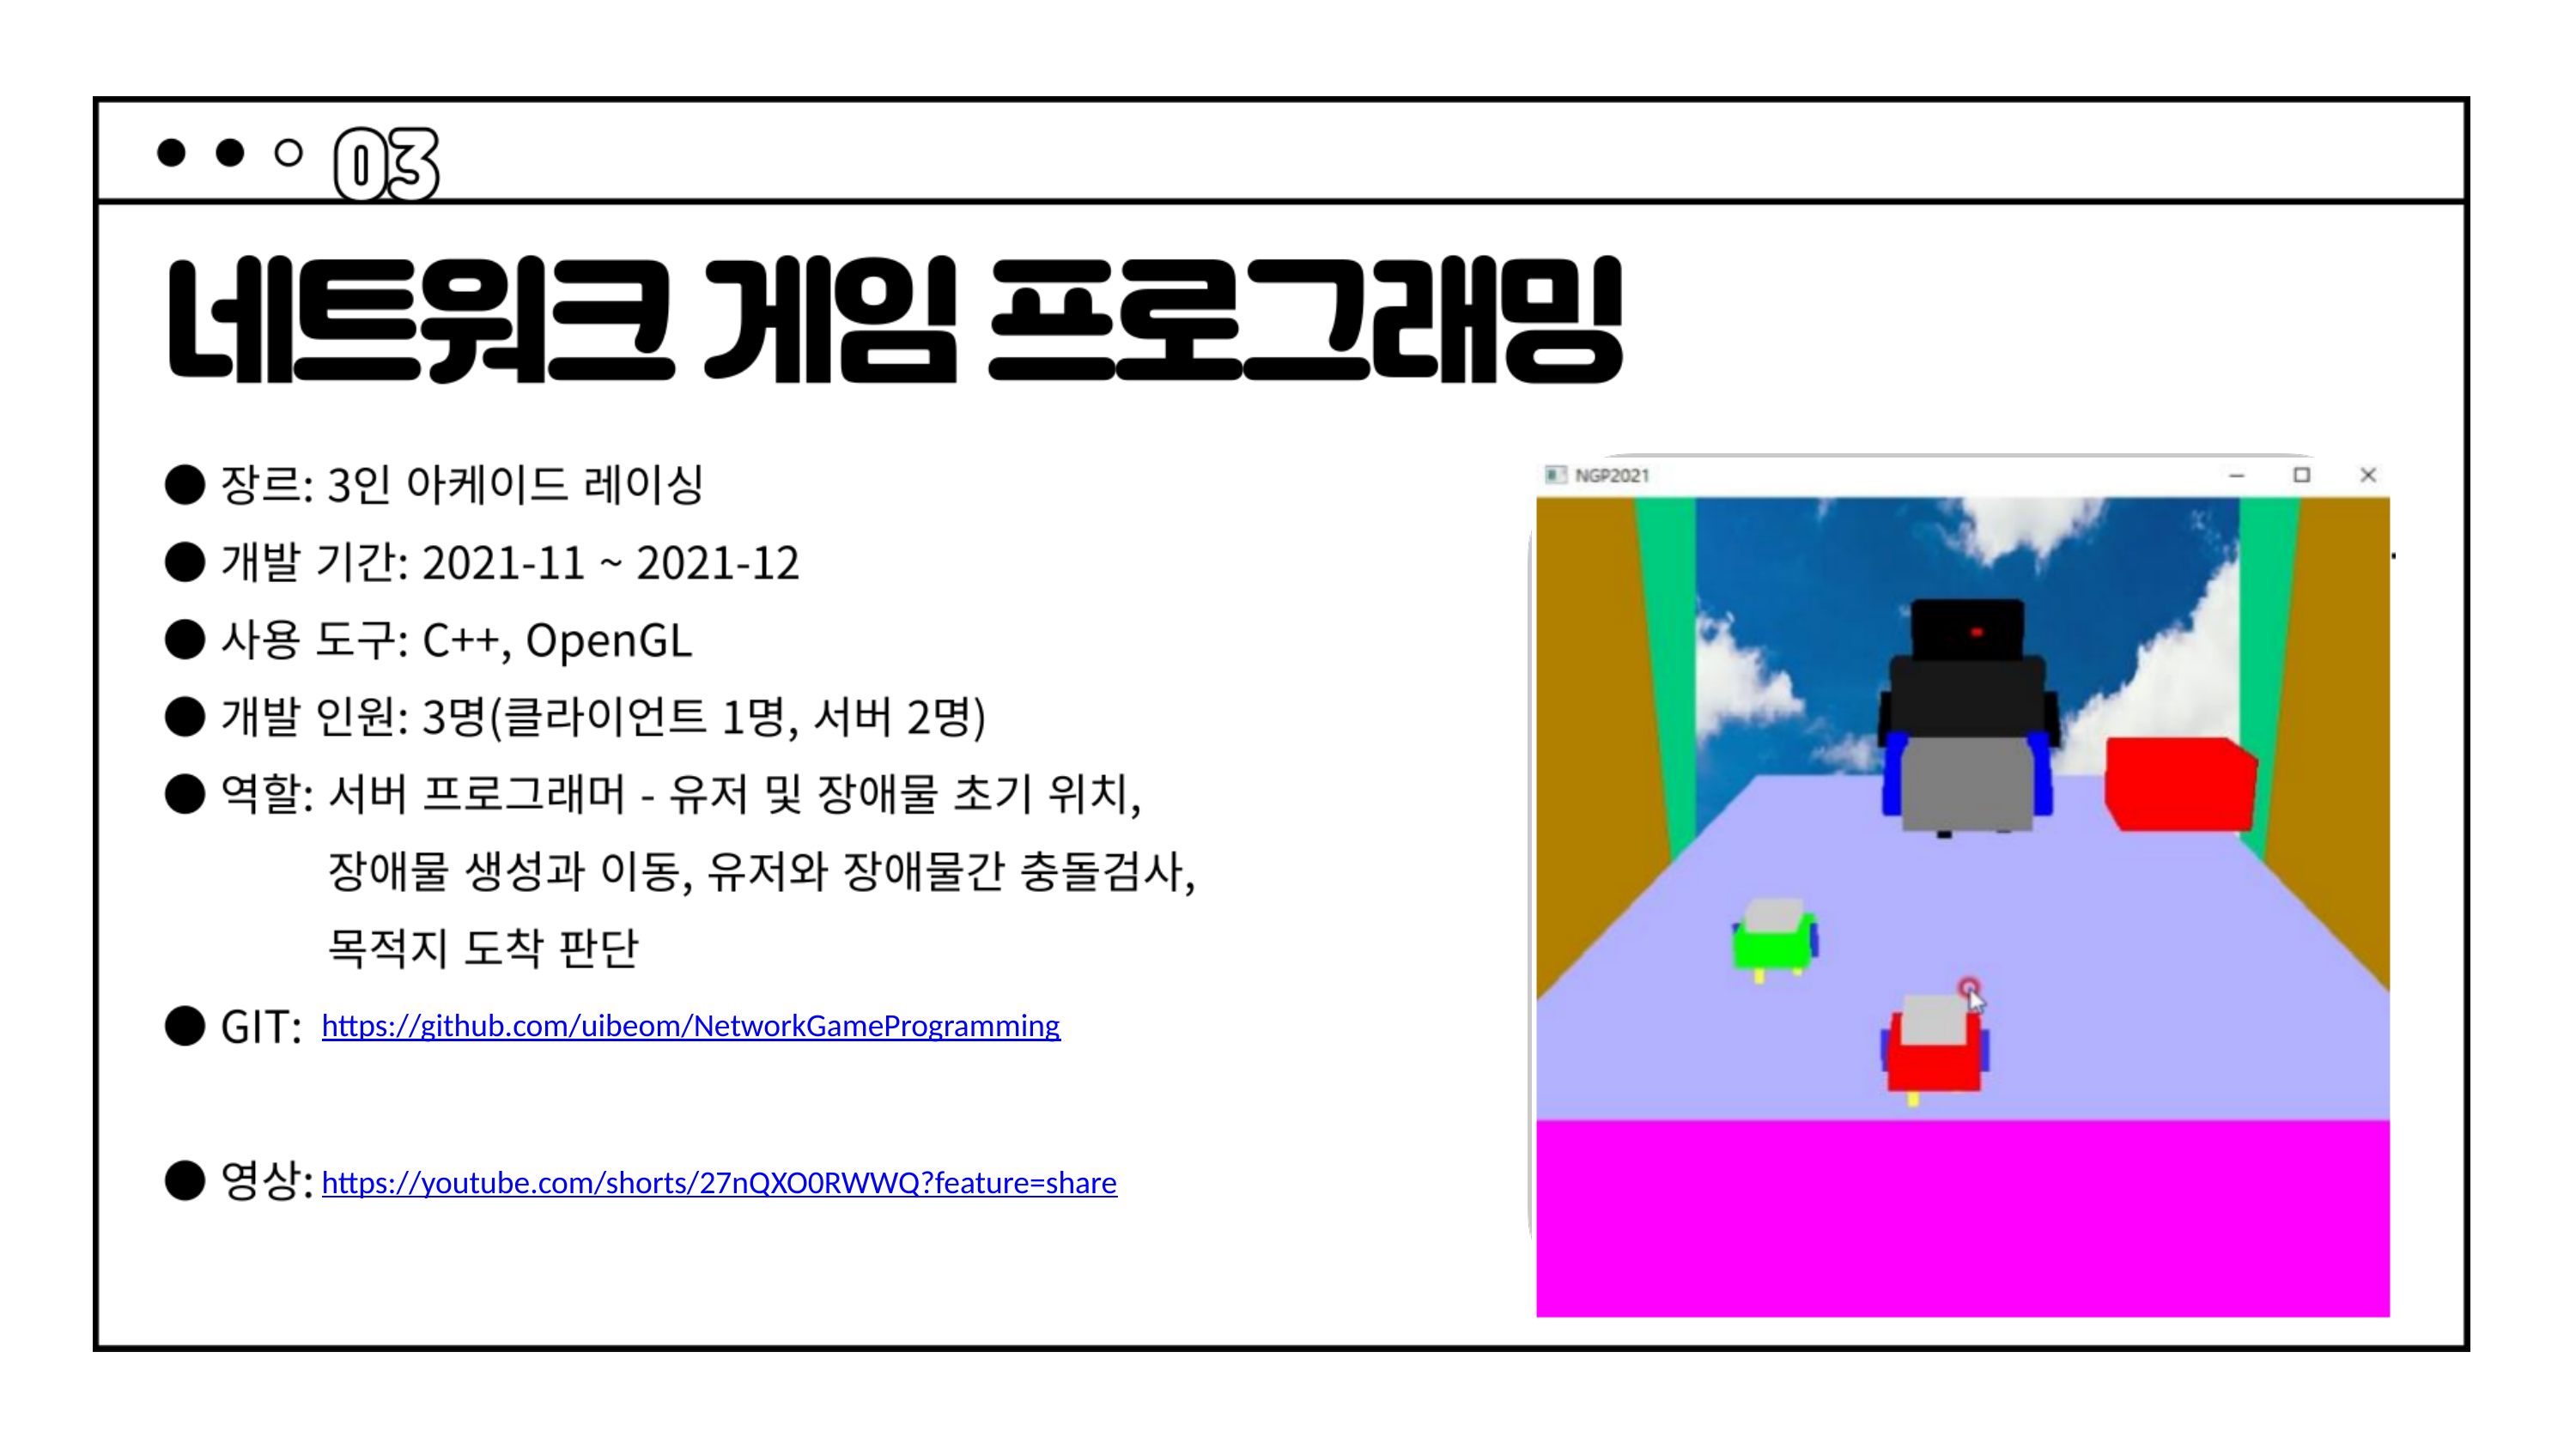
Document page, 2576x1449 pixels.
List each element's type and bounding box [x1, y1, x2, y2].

picture [0, 76, 1686, 1226]
text_box [1528, 453, 2391, 459]
text_box [93, 96, 2471, 1352]
picture [1531, 458, 2396, 1321]
